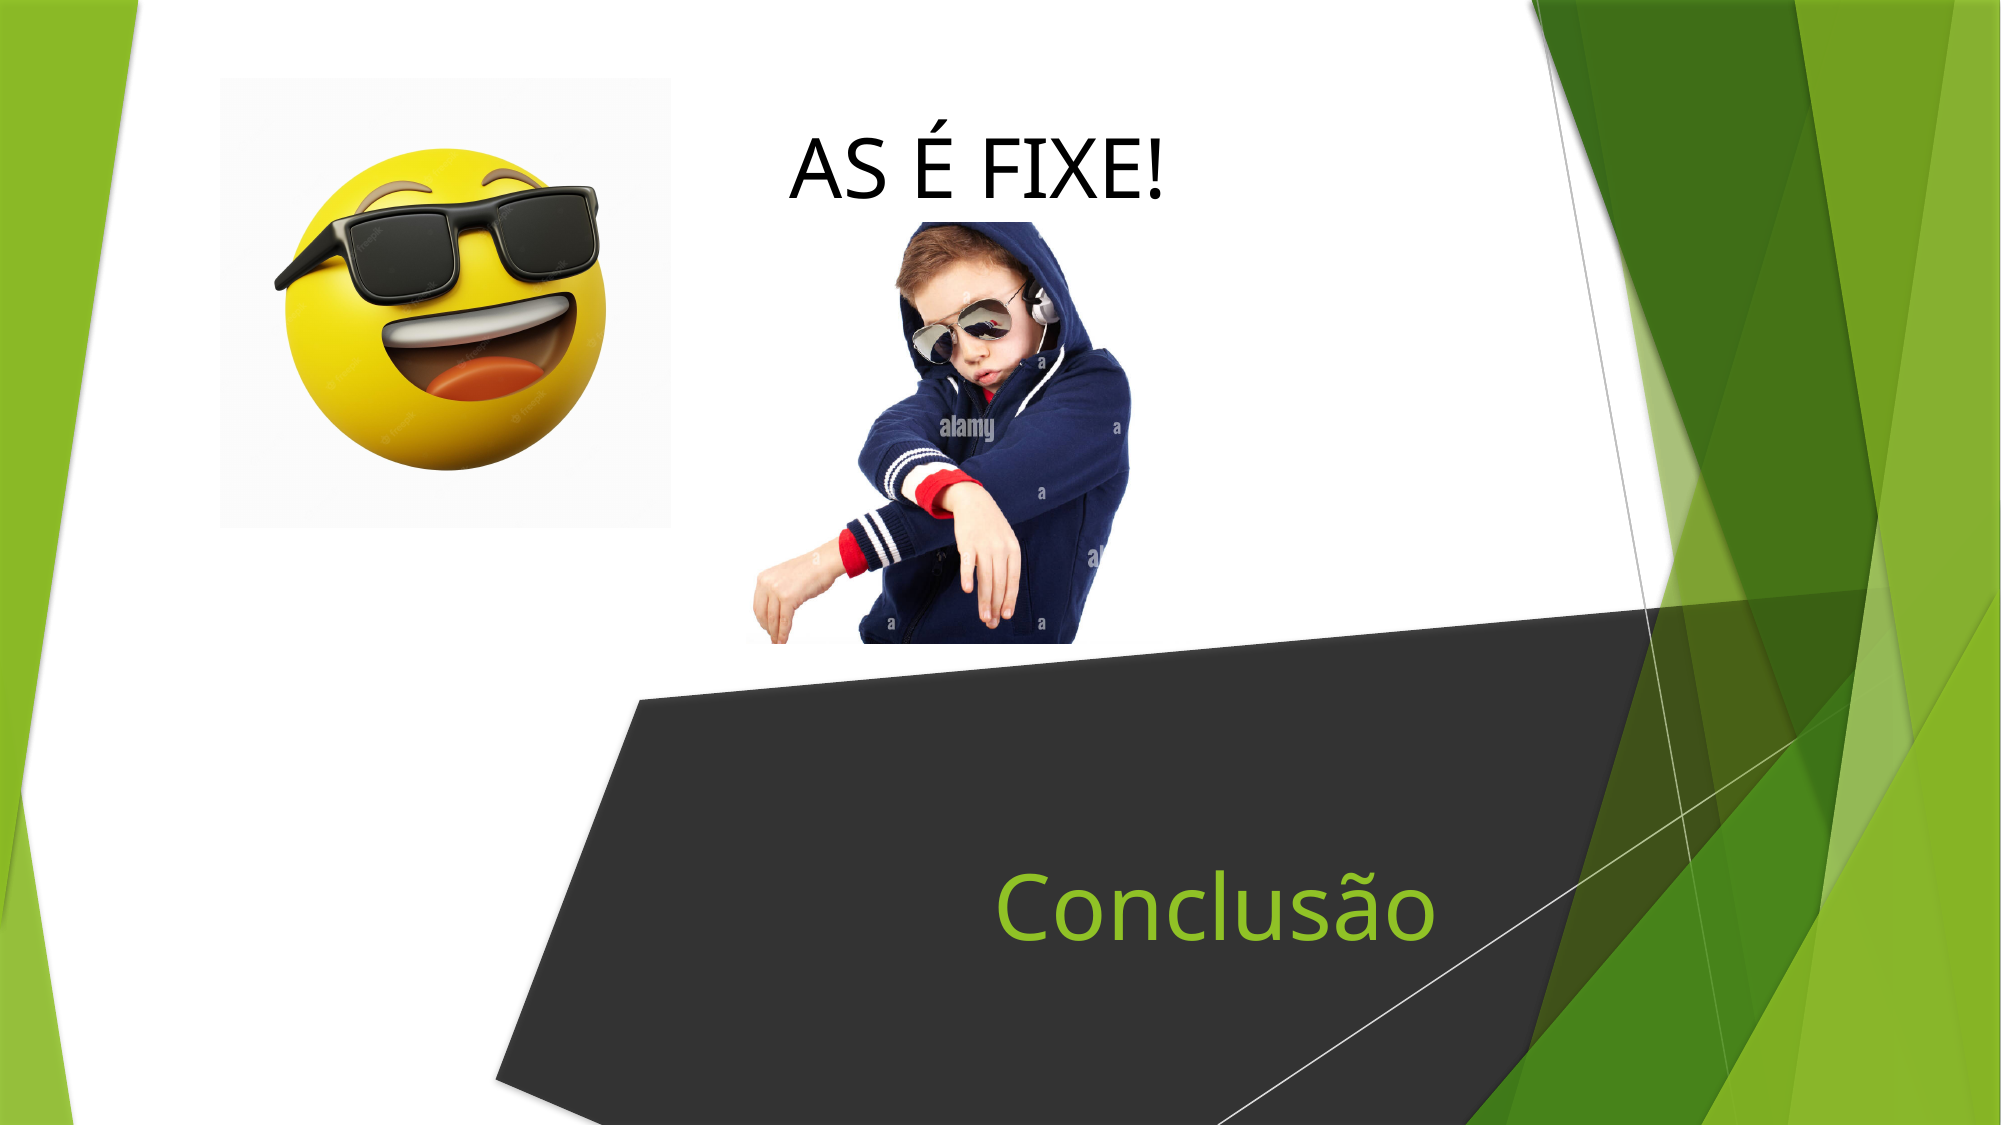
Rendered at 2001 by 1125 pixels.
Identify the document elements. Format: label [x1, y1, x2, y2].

text_box [1536, 0, 1738, 602]
text_box [0, 0, 1534, 1125]
text_box [1217, 603, 2000, 1125]
picture [220, 77, 672, 529]
picture [746, 221, 1198, 644]
text_box [1739, 0, 2000, 603]
